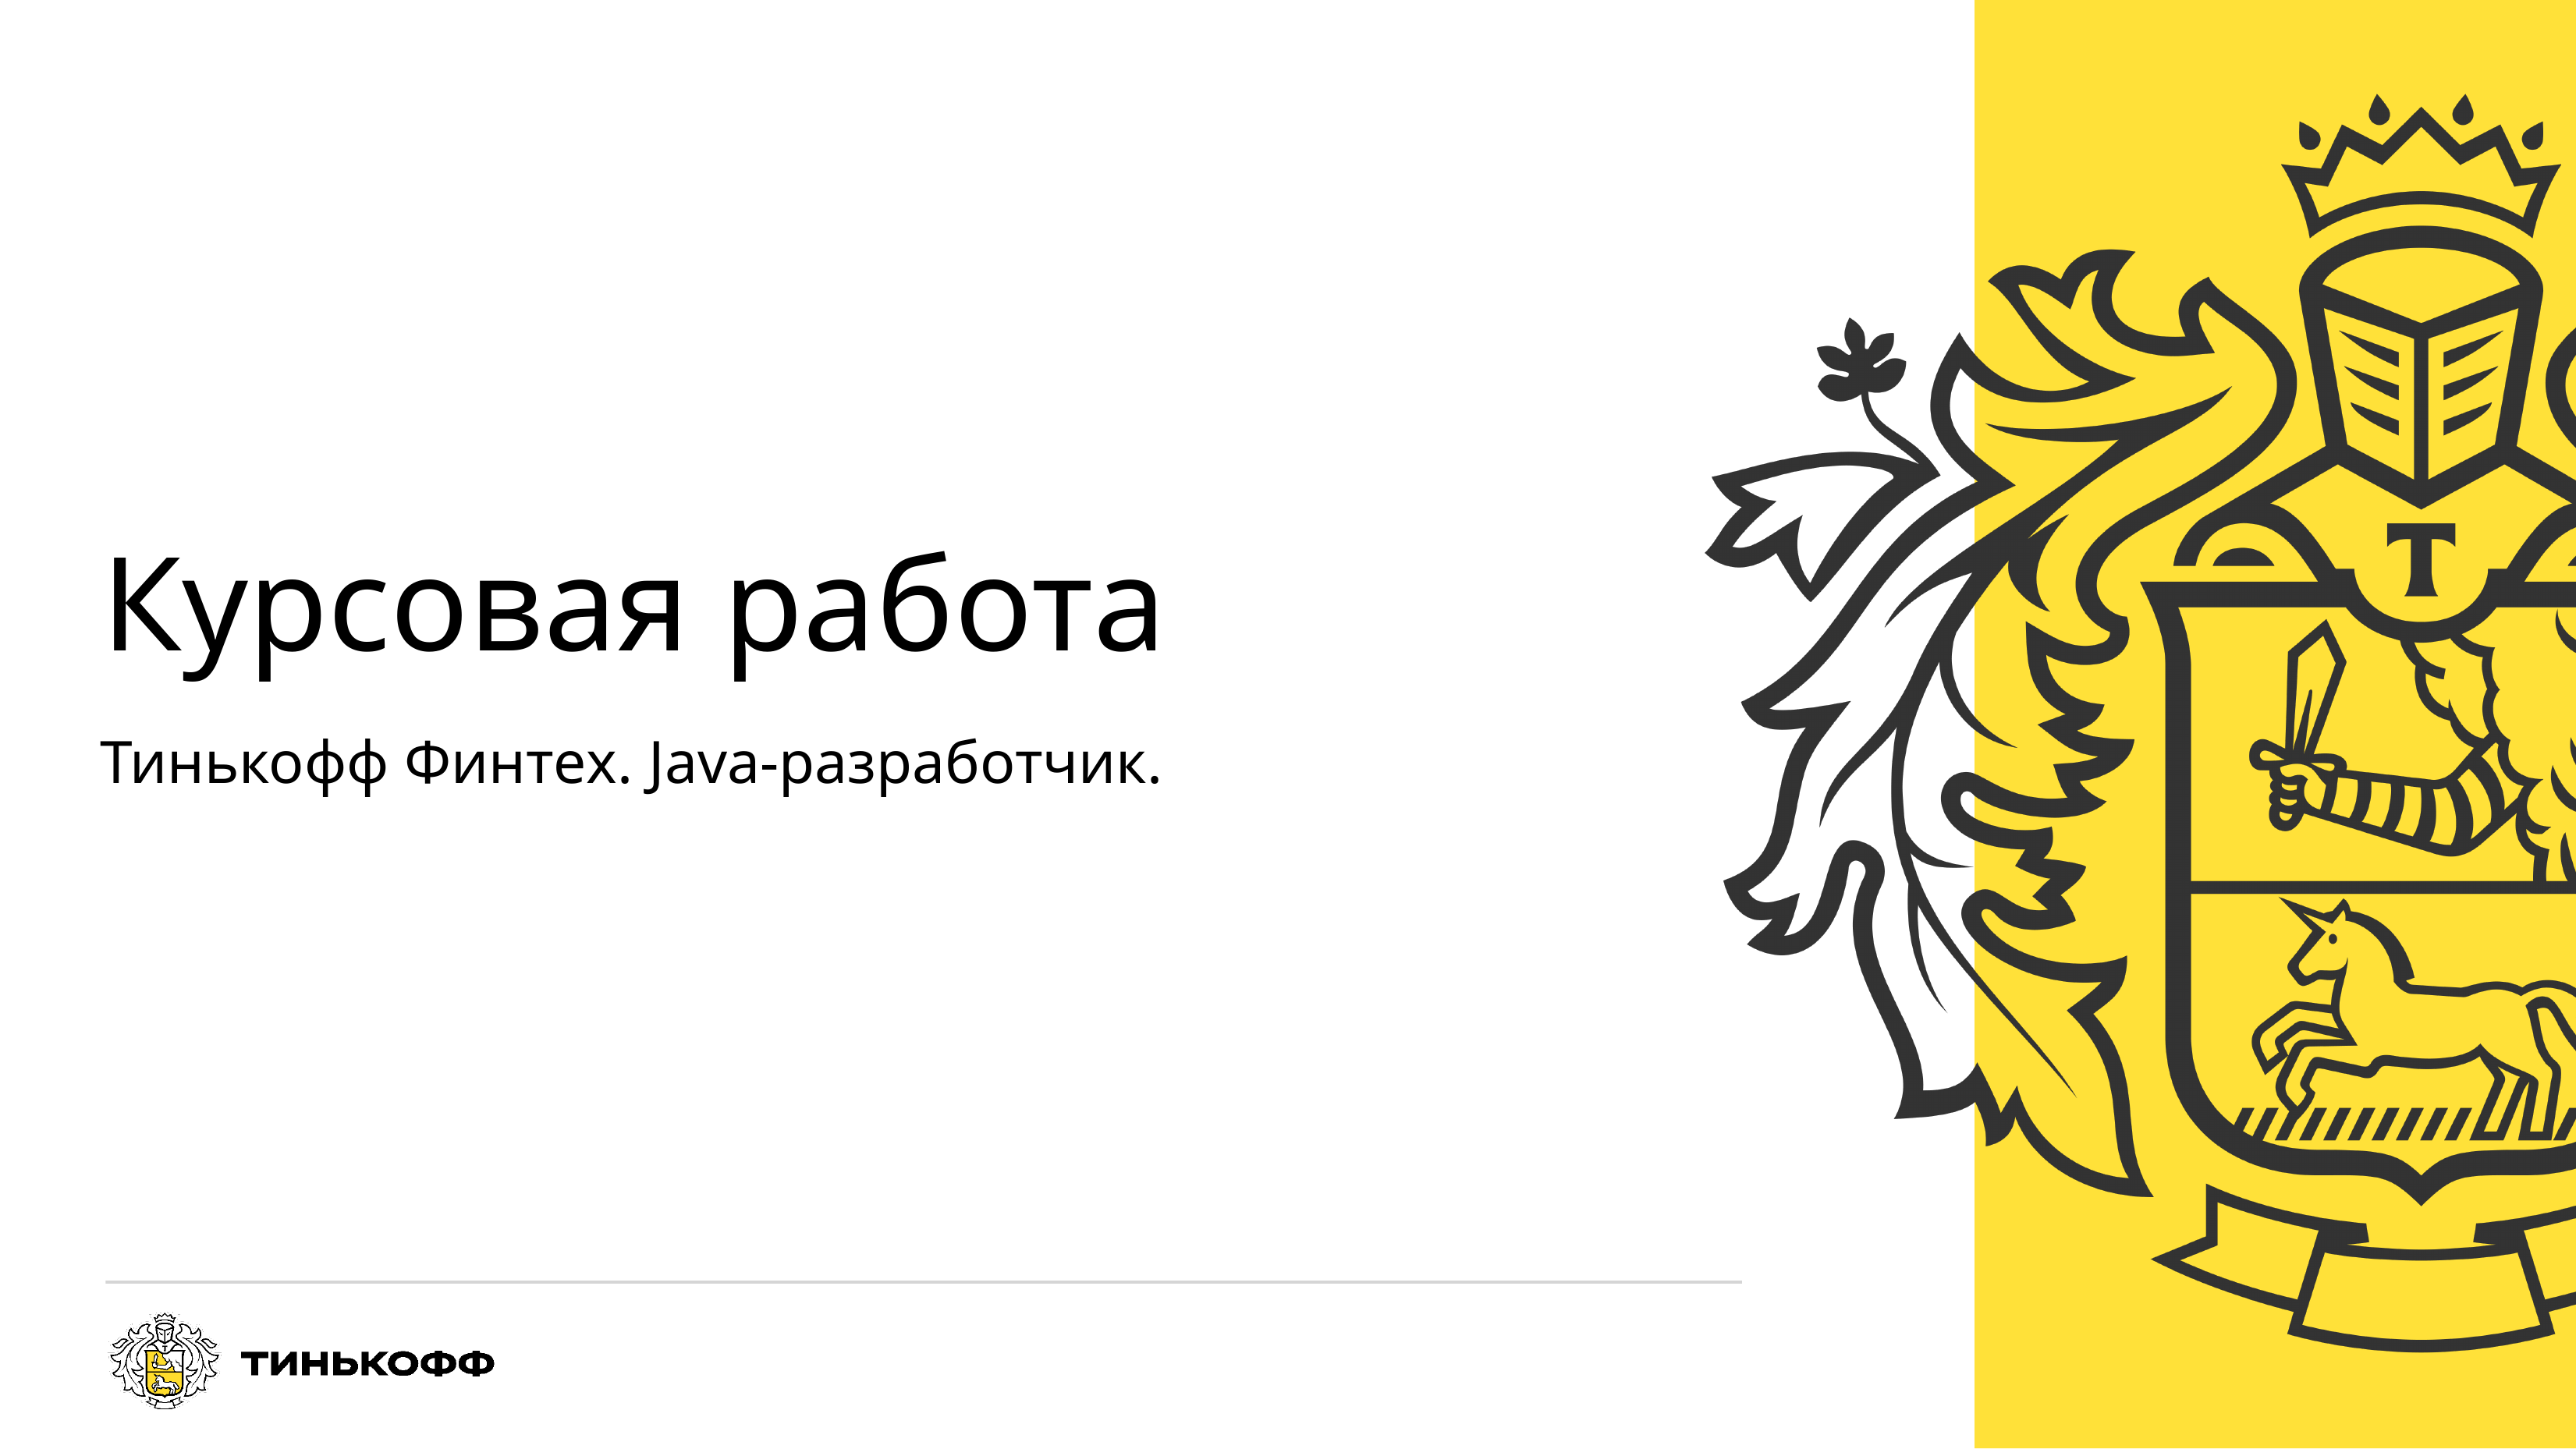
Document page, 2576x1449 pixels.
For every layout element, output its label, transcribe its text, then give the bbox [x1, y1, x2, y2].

picture [105, 1312, 496, 1409]
picture [1705, 91, 2576, 1353]
list Курсовая работа [88, 545, 1288, 652]
list Тинькофф Финтех. Java-разработчик. [88, 723, 1288, 806]
